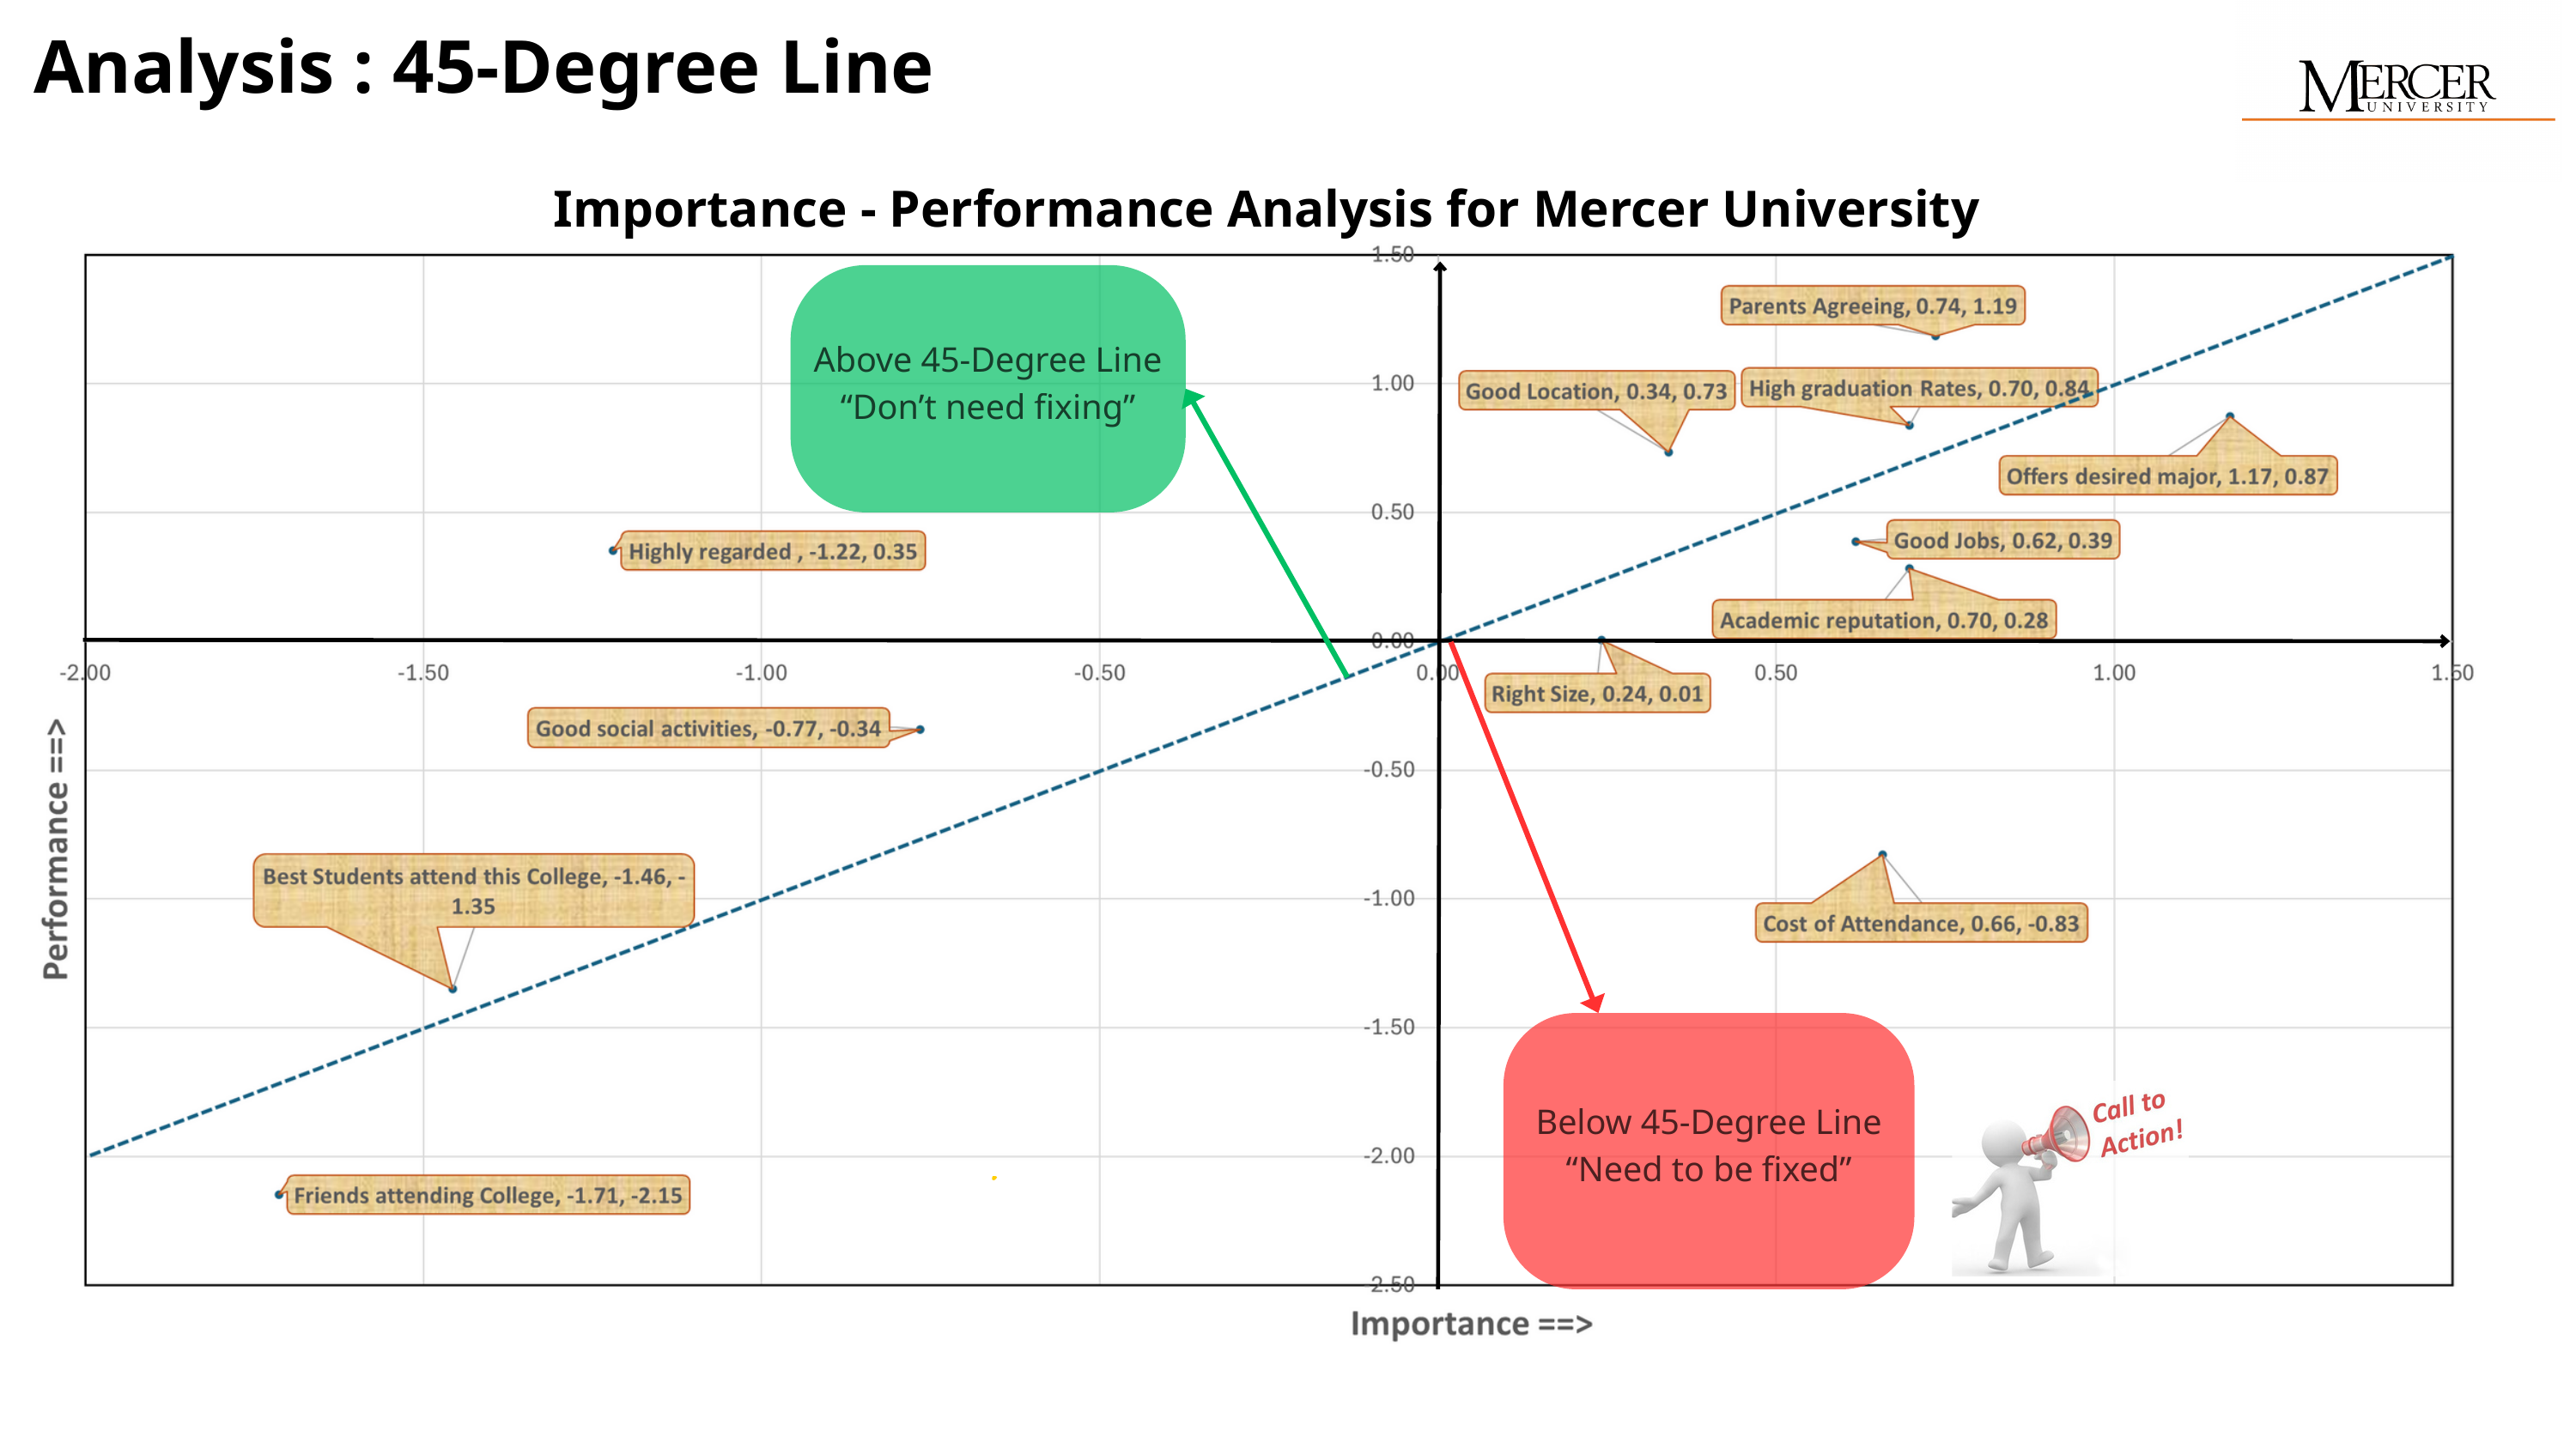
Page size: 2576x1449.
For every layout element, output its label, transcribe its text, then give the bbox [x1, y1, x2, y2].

text_box [1952, 1081, 2189, 1276]
text_box [1191, 391, 1348, 678]
text_box [1450, 641, 1603, 1011]
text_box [790, 264, 1186, 513]
text_box [1433, 261, 1447, 1289]
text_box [986, 1170, 1003, 1187]
text_box Importance - Performance Analysis for Mercer University [33, 96, 2500, 238]
text_box [1440, 634, 2451, 648]
text_box [33, 238, 2484, 1367]
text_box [1503, 1012, 1915, 1290]
text_box [2235, 0, 2562, 182]
text_box Analysis : 45-Degree Line [33, 5, 1211, 109]
